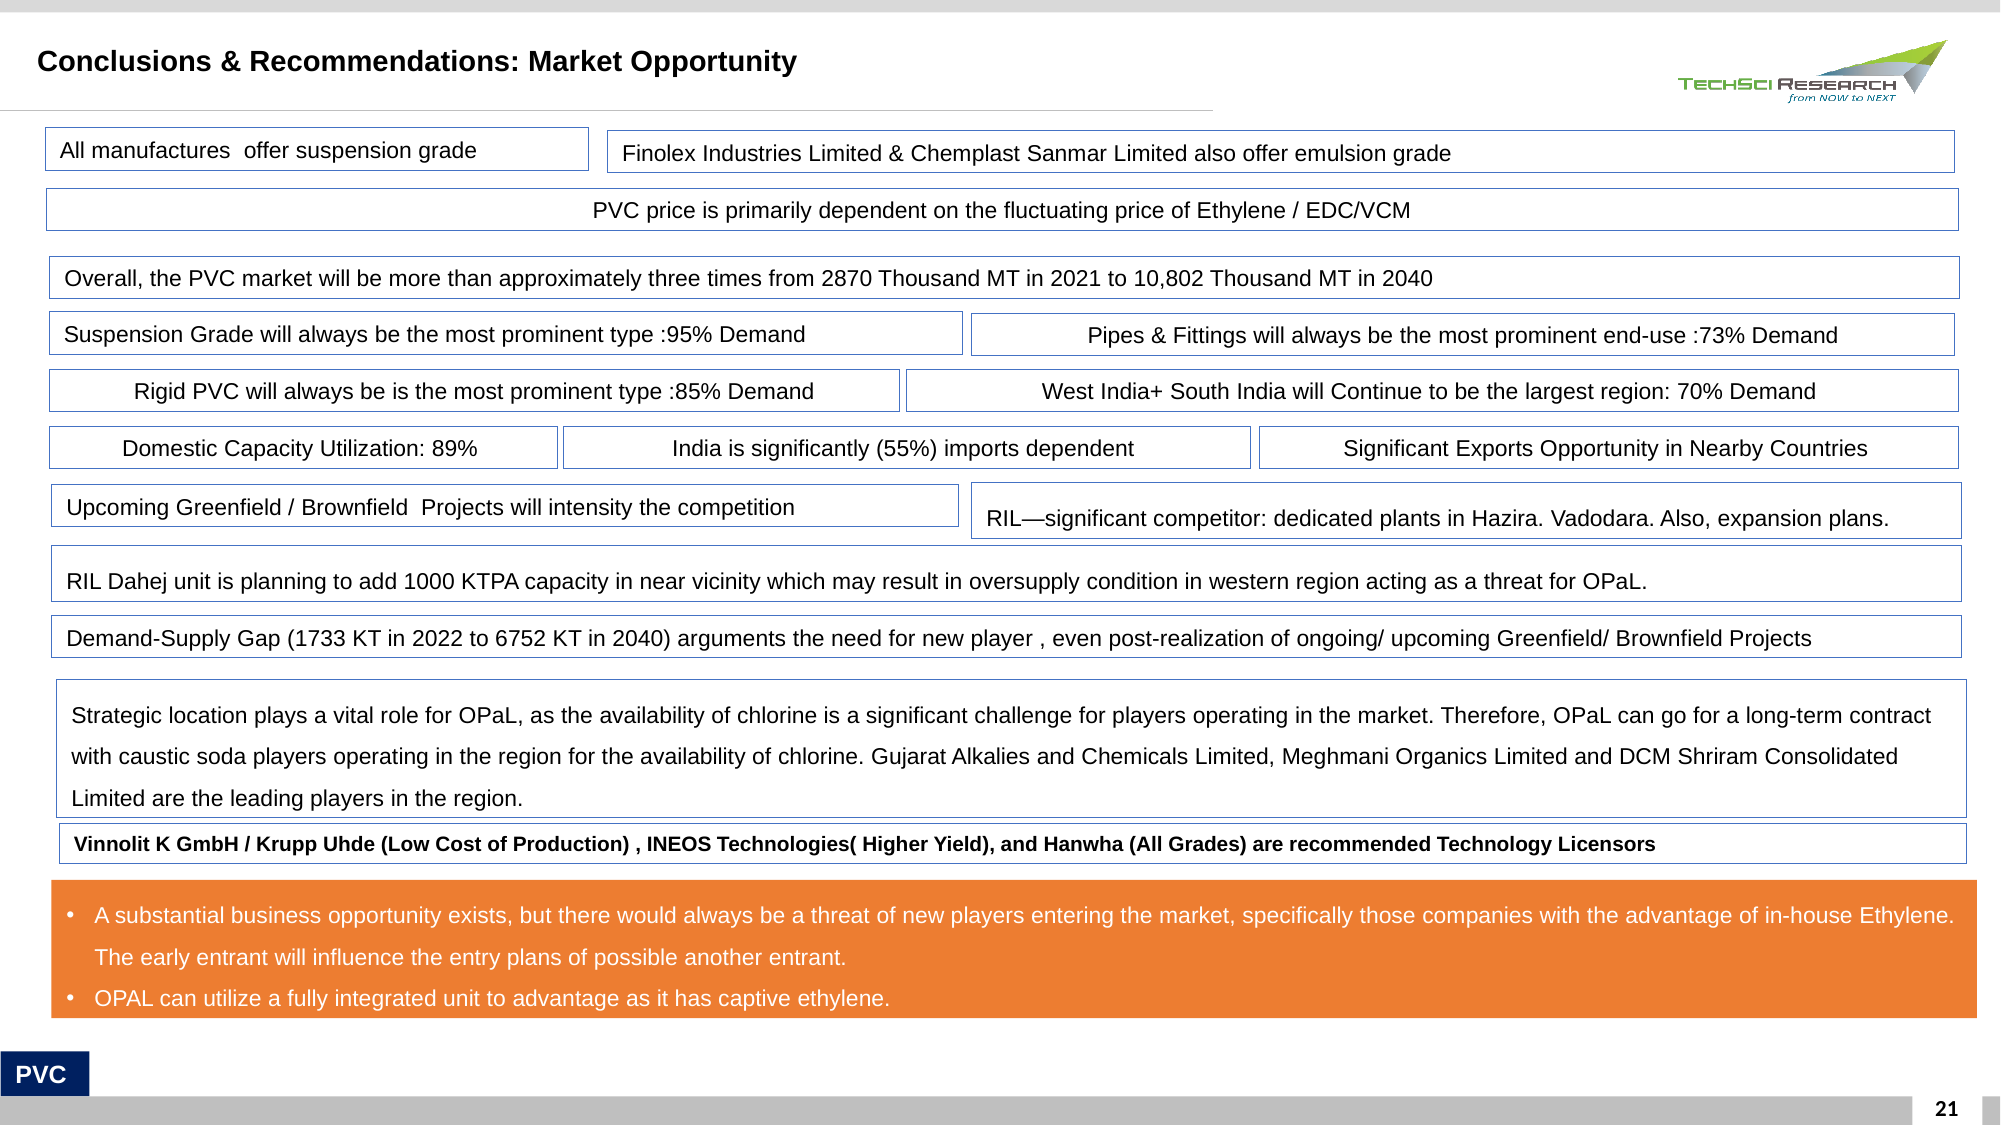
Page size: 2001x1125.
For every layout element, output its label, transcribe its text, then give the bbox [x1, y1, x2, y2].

text_box RIL Dahej unit is planning to add 1000 KTPA capacity in near vicinity which may result in oversupply condition in western region acting as a threat for OPaL. [51, 545, 1962, 602]
text_box India is significantly (55%) imports dependent [563, 426, 1251, 469]
text_box Finolex Industries Limited & Chemplast Sanmar Limited also offer emulsion grade [607, 130, 1955, 173]
text_box Pipes & Fittings will always be the most prominent end-use :73% Demand [971, 313, 1955, 356]
picture [1676, 39, 1948, 104]
text_box PVC [0, 1051, 90, 1097]
text_box Upcoming Greenfield / Brownfield Projects will intensity the competition [51, 484, 959, 527]
text_box A substantial business opportunity exists, but there would always be a threat of new players entering the market, specifically those companies with the advantage of in-house Ethylene. The early entrant will influence the entry plans of possible another entrant. OPAL can utilize a fully integrated unit to advantage as it has captive ethylene. [51, 879, 1977, 1019]
text_box Overall, the PVC market will be more than approximately three times from 2870 Thousand MT in 2021 to 10,802 Thousand MT in 2040 [49, 256, 1960, 299]
text_box Significant Exports Opportunity in Nearby Countries [1259, 426, 1959, 469]
text_box Suspension Grade will always be the most prominent type :95% Demand [49, 311, 963, 355]
text_box Strategic location plays a vital role for OPaL, as the availability of chlorine is a significant challenge for players operating in the market. Therefore, OPaL can go for a long-term contract with caustic soda players operating in the region for the availability of chlorine. Gujarat Alkalies and Chemicals Limited, Meghmani Organics Limited and DCM Shriram Consolidated Limited are the leading players in the region. [56, 679, 1967, 818]
text_box All manufactures offer suspension grade [45, 127, 589, 171]
text_box PVC price is primarily dependent on the fluctuating price of Ethylene / EDC/VCM [46, 188, 1959, 231]
text_box Domestic Capacity Utilization: 89% [49, 426, 558, 469]
text_box Demand-Supply Gap (1733 KT in 2022 to 6752 KT in 2040) arguments the need for new player , even post-realization of ongoing/ upcoming Greenfield/ Brownfield Projects [51, 615, 1962, 658]
text_box RIL—significant competitor: dedicated plants in Hazira. Vadodara. Also, expansion plans. [971, 482, 1962, 539]
text_box Rigid PVC will always be is the most prominent type :85% Demand [49, 369, 900, 412]
list Conclusions & Recommendations: Market Opportunity [22, 24, 1239, 100]
text_box West India+ South India will Continue to be the largest region: 70% Demand [906, 369, 1959, 412]
text_box Vinnolit K GmbH / Krupp Uhde (Low Cost of Production) , INEOS Technologies( Higher Yield), and Hanwha (All Grades) are recommended Technology Licensors [59, 823, 1967, 864]
